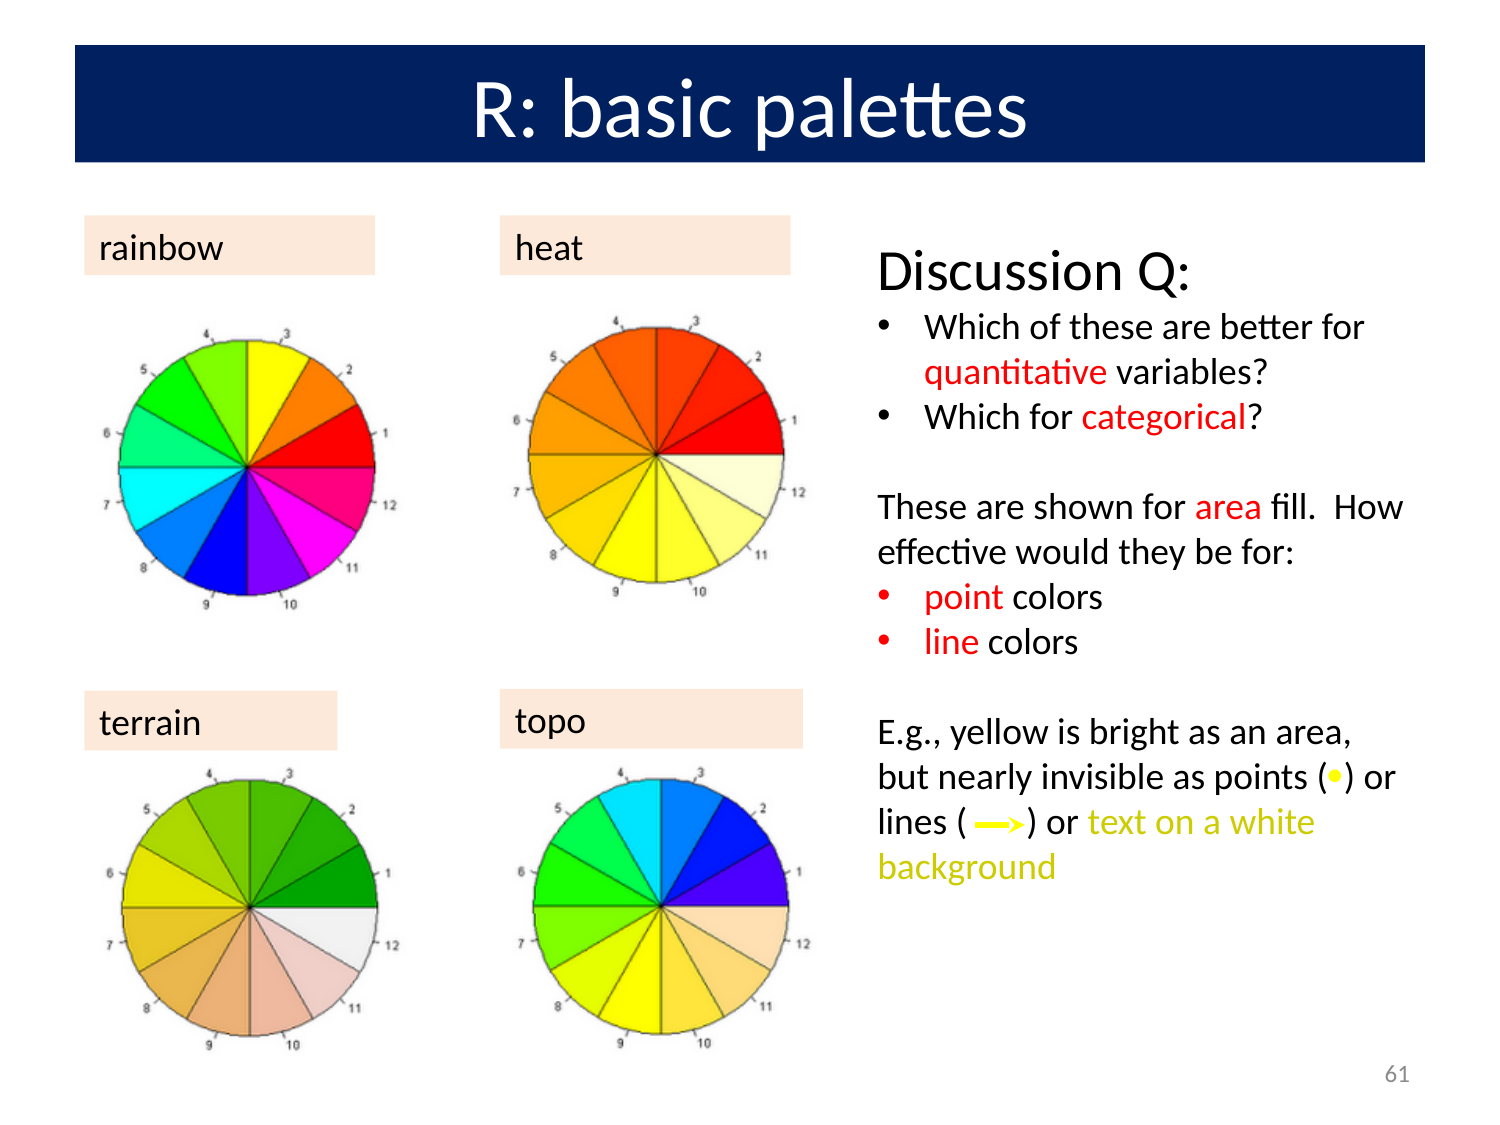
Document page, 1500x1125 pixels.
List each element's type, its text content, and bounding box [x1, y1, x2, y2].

text_box Discussion Q: Which of these are better for quantitative variables? Which for categorical? These are shown for area fill. How effective would they be for: point colors line colors E.g., yellow is bright as an area, but nearly invisible as points () or lines ( ) or text on a white background [862, 224, 1425, 895]
text_box heat [499, 215, 791, 276]
picture [499, 748, 819, 1062]
title R: basic palettes [75, 45, 1425, 163]
picture [499, 298, 819, 612]
picture [87, 314, 407, 628]
text_box rainbow [84, 215, 375, 276]
text_box topo [499, 688, 803, 747]
text_box terrain [84, 690, 338, 751]
picture [87, 749, 408, 1063]
slide_number 61 [1074, 1042, 1425, 1103]
